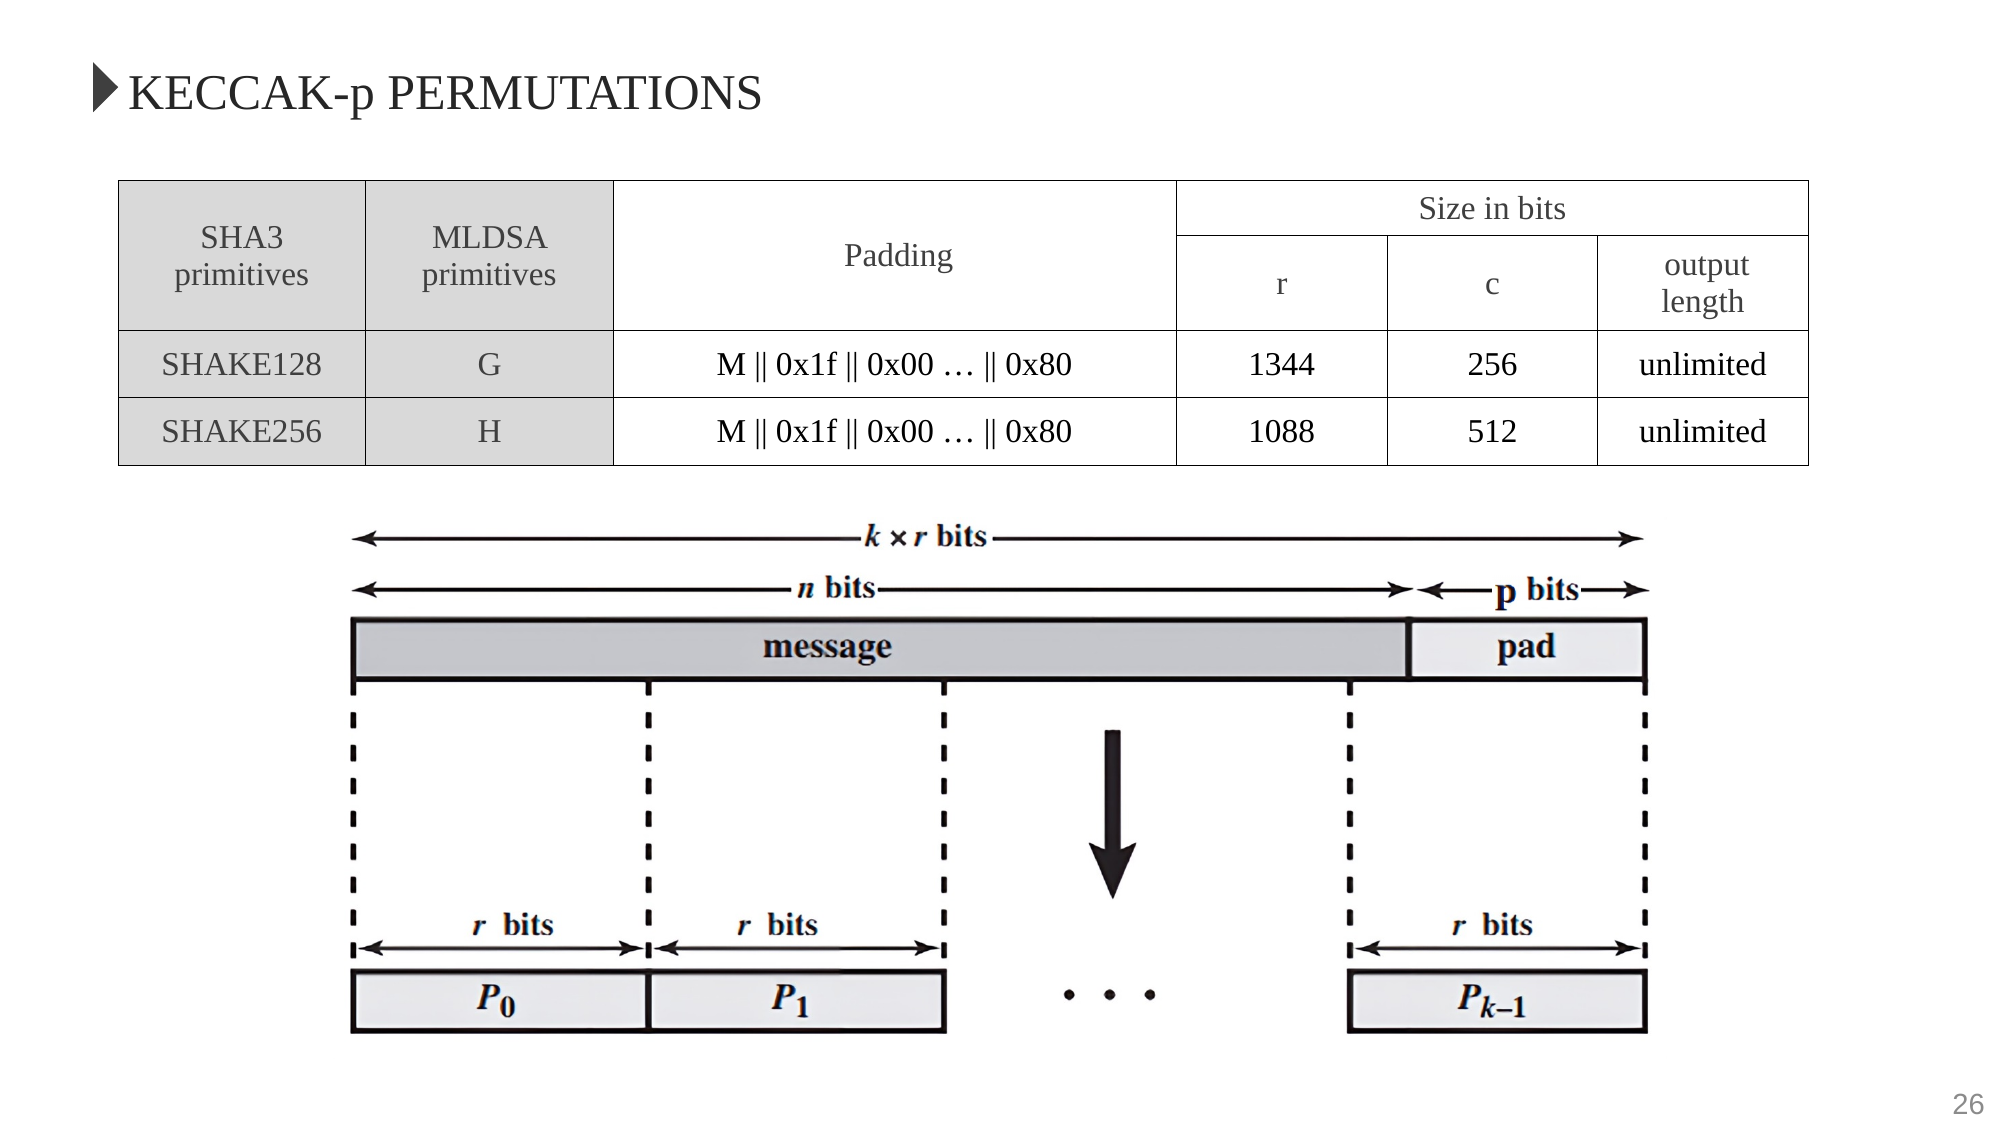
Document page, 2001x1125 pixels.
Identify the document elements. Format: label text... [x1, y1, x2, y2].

table_cell SHAKE256 [119, 398, 365, 465]
table_cell SHAKE128 [119, 331, 365, 397]
table_cell H [366, 398, 613, 465]
table_cell 1344 [1177, 331, 1387, 397]
table_cell 1088 [1177, 398, 1387, 465]
table_header MLDSA primitives [366, 181, 613, 330]
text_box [93, 52, 783, 129]
table_cell unlimited [1598, 398, 1808, 465]
table_cell M || 0x1f || 0x00 … || 0x80 [614, 398, 1176, 465]
table_cell G [366, 331, 613, 397]
table_cell c [1388, 236, 1597, 330]
table_cell r [1177, 236, 1387, 330]
table_cell 512 [1388, 398, 1597, 465]
table_cell 256 [1388, 331, 1597, 397]
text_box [333, 517, 1667, 1059]
slide_number 26 [1550, 1072, 2000, 1125]
table_header Padding [614, 181, 1176, 330]
table_cell M || 0x1f || 0x00 … || 0x80 [614, 331, 1176, 397]
table_cell output length [1598, 236, 1808, 330]
table_header Size in bits [1177, 181, 1808, 235]
table_cell unlimited [1598, 331, 1808, 397]
table_header SHA3 primitives [119, 181, 365, 330]
